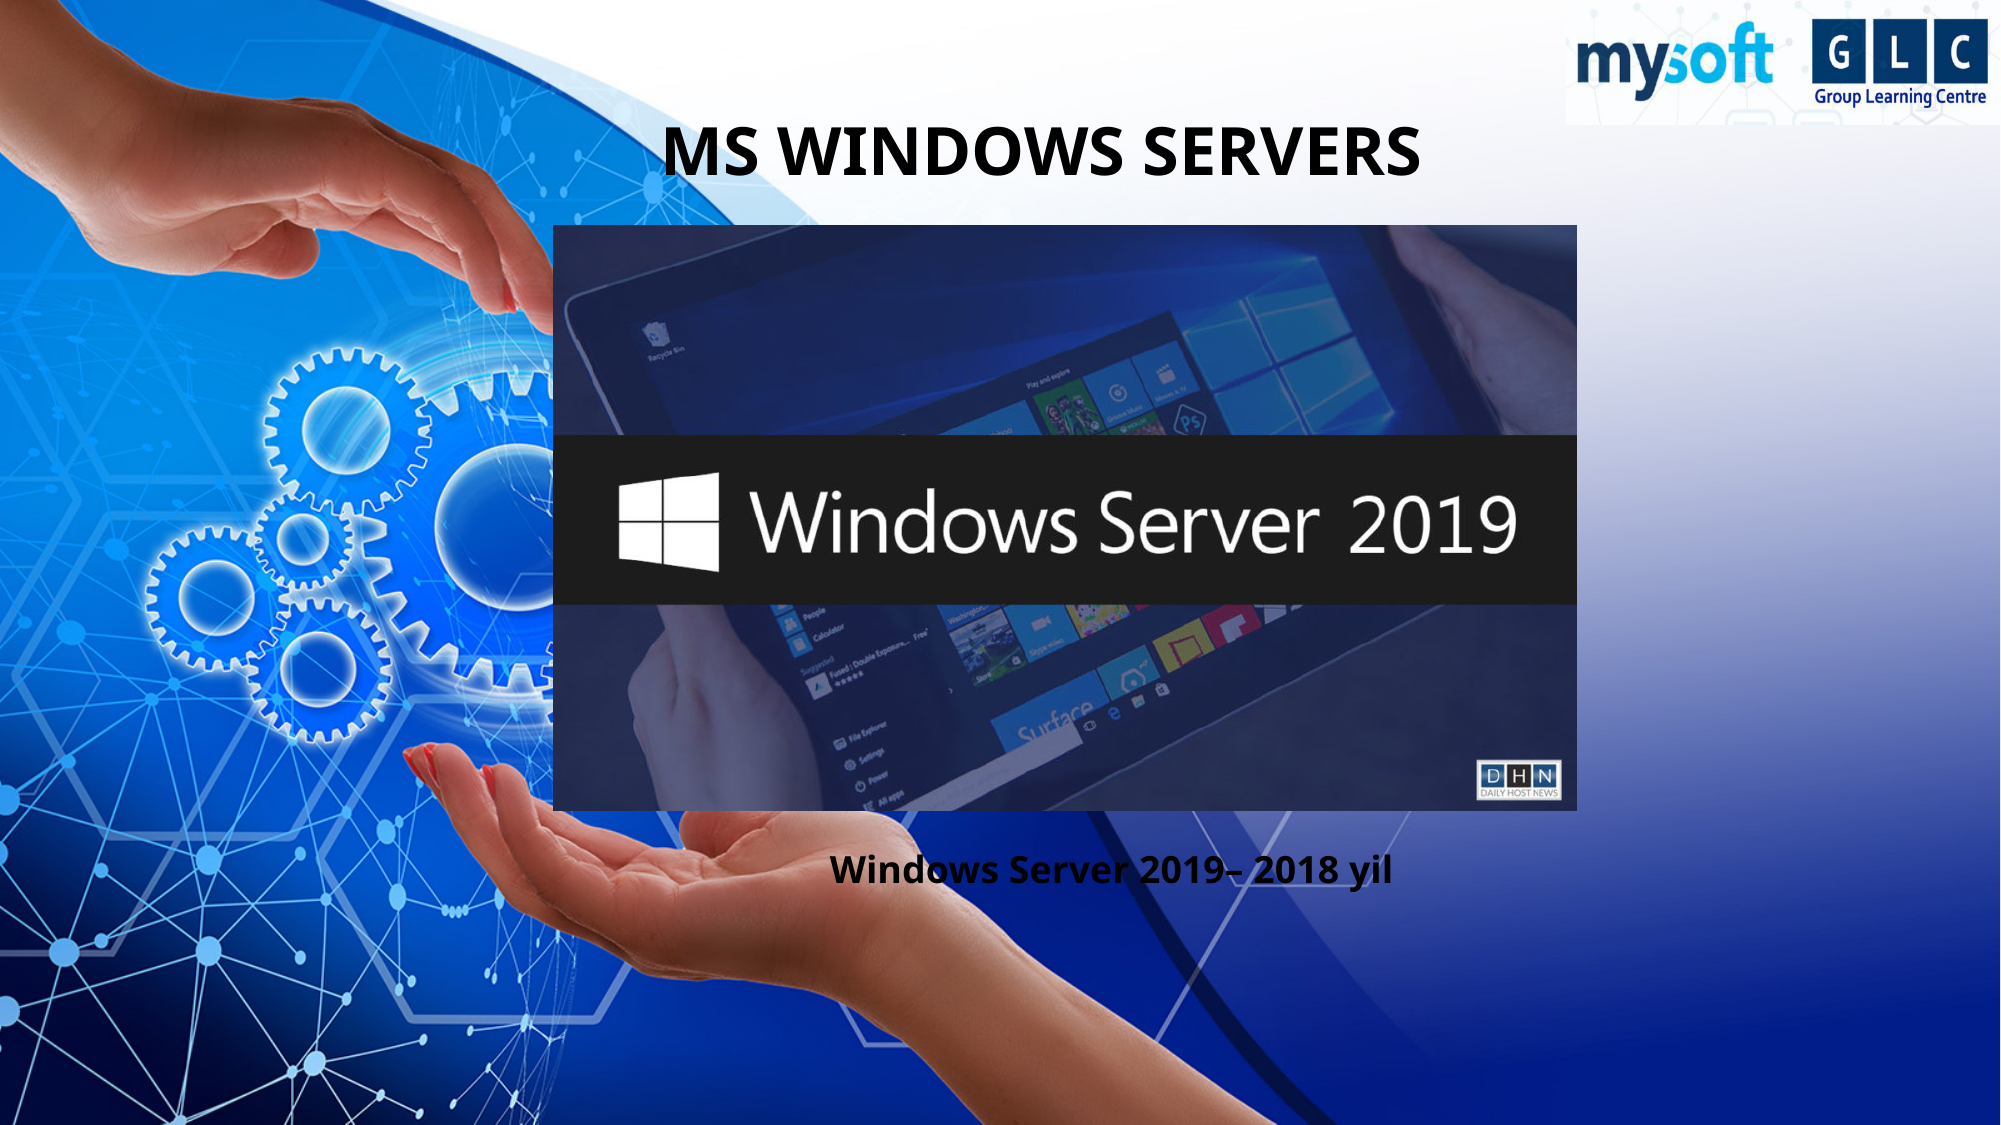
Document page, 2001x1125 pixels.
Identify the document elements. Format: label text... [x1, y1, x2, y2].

text_box MS WINDOWS SERVERS [161, 101, 1923, 197]
text_box Windows Server 2019– 2018 yil [814, 838, 1707, 899]
picture [0, 0, 2001, 1125]
